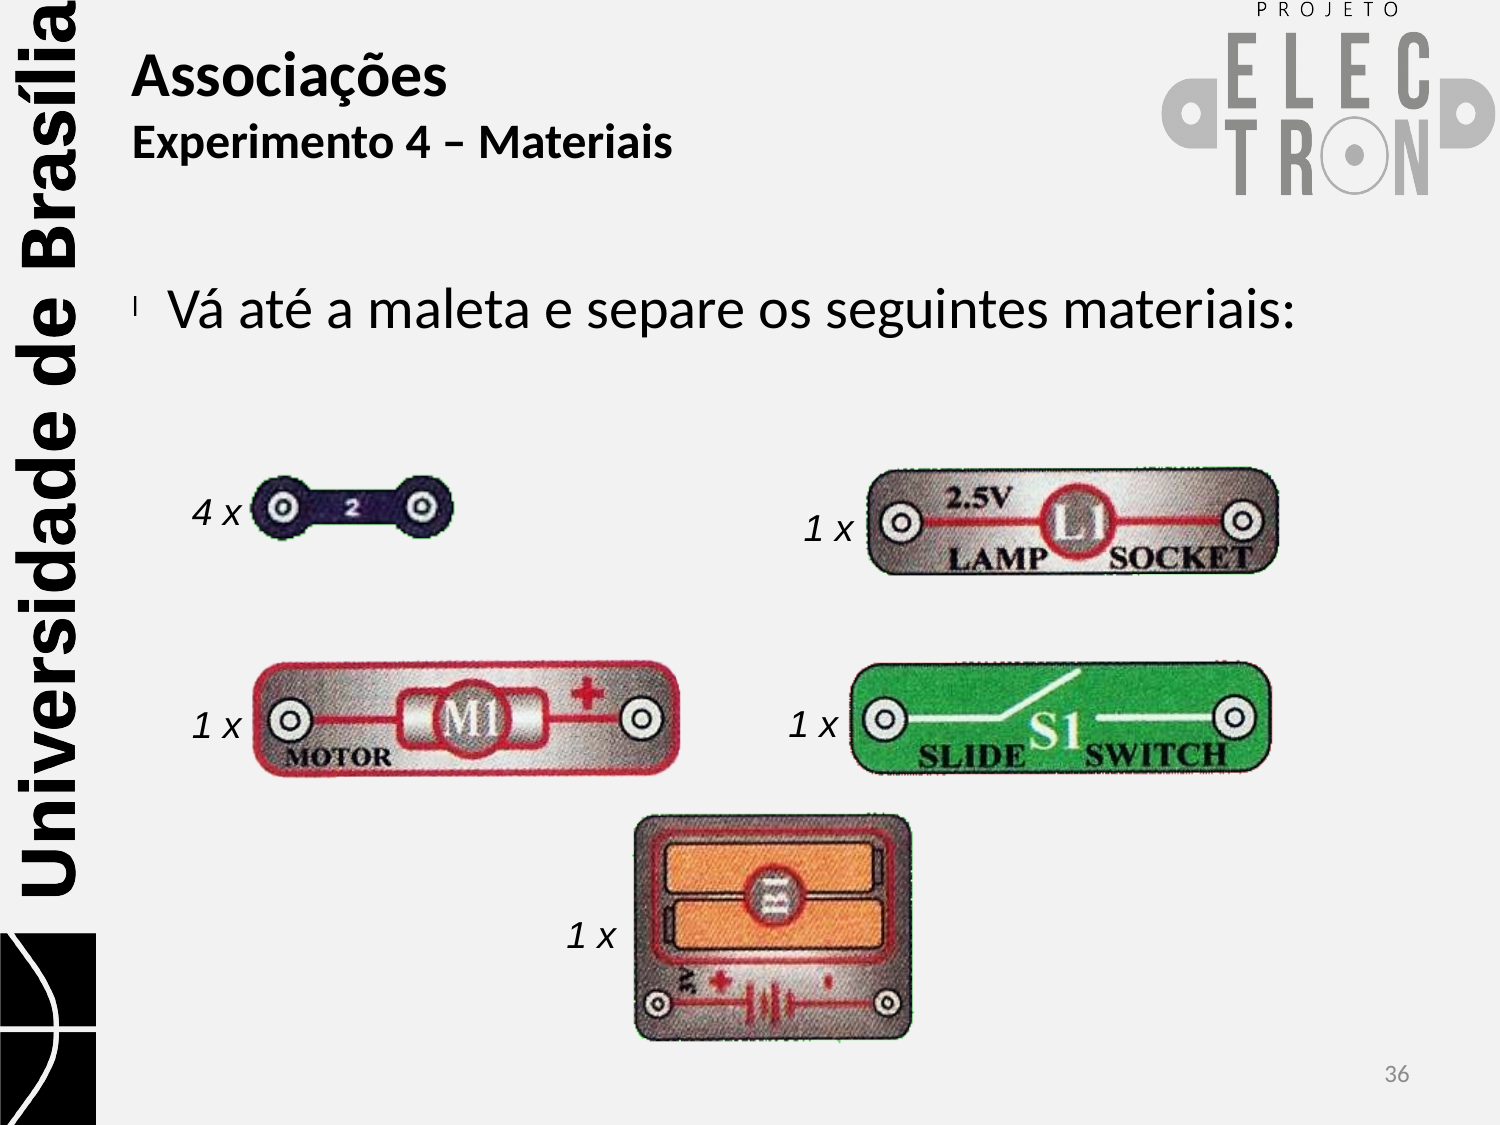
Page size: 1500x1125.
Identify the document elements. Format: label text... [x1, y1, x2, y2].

picture [247, 468, 464, 544]
text_box <número> [1074, 1042, 1425, 1103]
picture [838, 656, 1286, 780]
picture [247, 657, 686, 780]
text_box 1 x [177, 693, 242, 744]
text_box Associações Experimento 4 – Materiais [117, 23, 1125, 178]
text_box 1 x [773, 692, 833, 744]
text_box 1 x [551, 903, 614, 954]
picture [1, 1, 96, 1124]
text_box 1 x [789, 497, 852, 548]
text_box Vá até a maleta e separe os seguintes materiais: [117, 262, 1425, 1005]
picture [1157, 0, 1500, 197]
picture [857, 460, 1286, 585]
text_box 4 x [177, 480, 242, 532]
picture [619, 808, 933, 1049]
